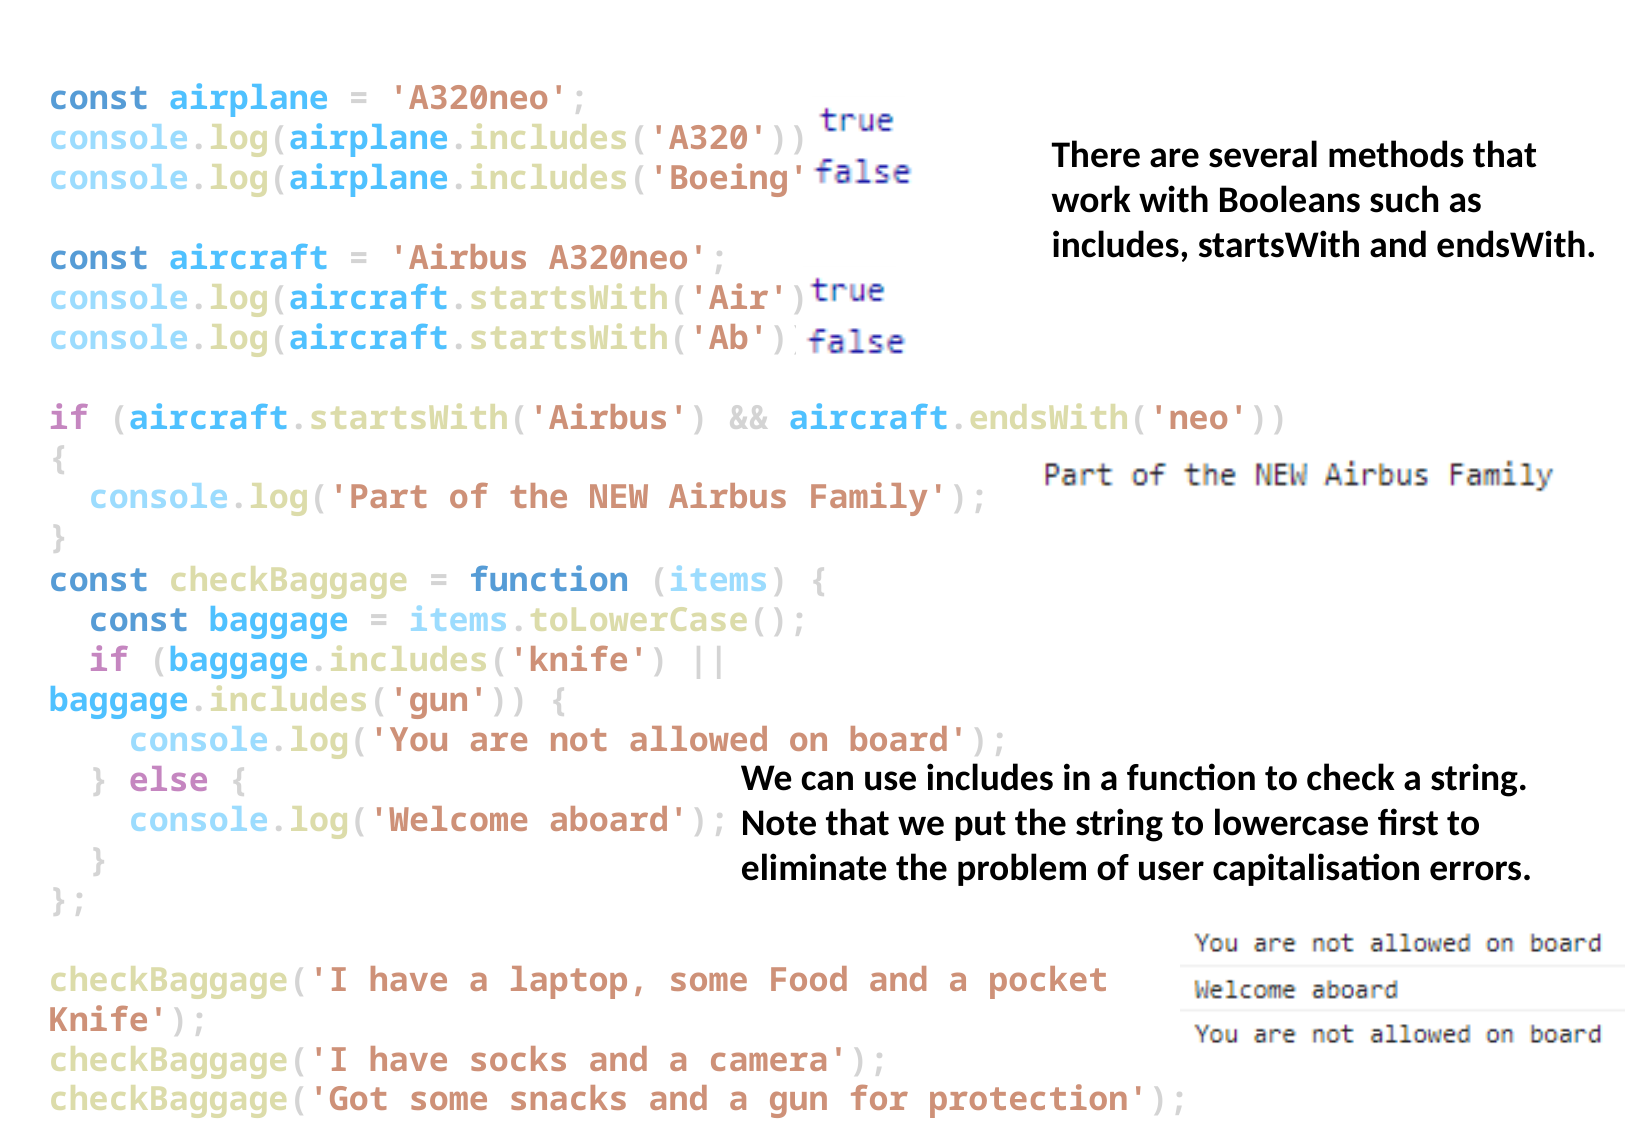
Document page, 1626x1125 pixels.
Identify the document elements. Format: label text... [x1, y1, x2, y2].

picture [796, 265, 921, 366]
text_box There are several methods that work with Booleans such as includes, startsWith and endsWith. [1036, 123, 1625, 273]
picture [802, 95, 927, 196]
text_box We can use includes in a function to check a string. Note that we put the string to lowercase first to eliminate the problem of user capitalisation errors. [726, 745, 1610, 896]
picture [1180, 921, 1625, 1052]
text_box const checkBaggage = function (items) { const baggage = items.toLowerCase(); if (baggage.includes('knife') || baggage.includes('gun')) { console.log('You are not allowed on board'); } else { console.log('Welcome aboard'); } }; checkBaggage('I have a laptop, some Food and a pocket Knife'); checkBaggage('I have socks and a camera'); checkBaggage('Got some snacks and a gun for protection'); [34, 551, 1224, 1125]
picture [1036, 448, 1564, 497]
text_box const airplane = 'A320neo'; console.log(airplane.includes('A320')); console.log(airplane.includes('Boeing')); const aircraft = 'Airbus A320neo'; console.log(aircraft.startsWith('Air')); console.log(aircraft.startsWith('Ab')); if (aircraft.startsWith('Airbus') && aircraft.endsWith('neo')) { console.log('Part of the NEW Airbus Family'); } [34, 69, 1333, 563]
